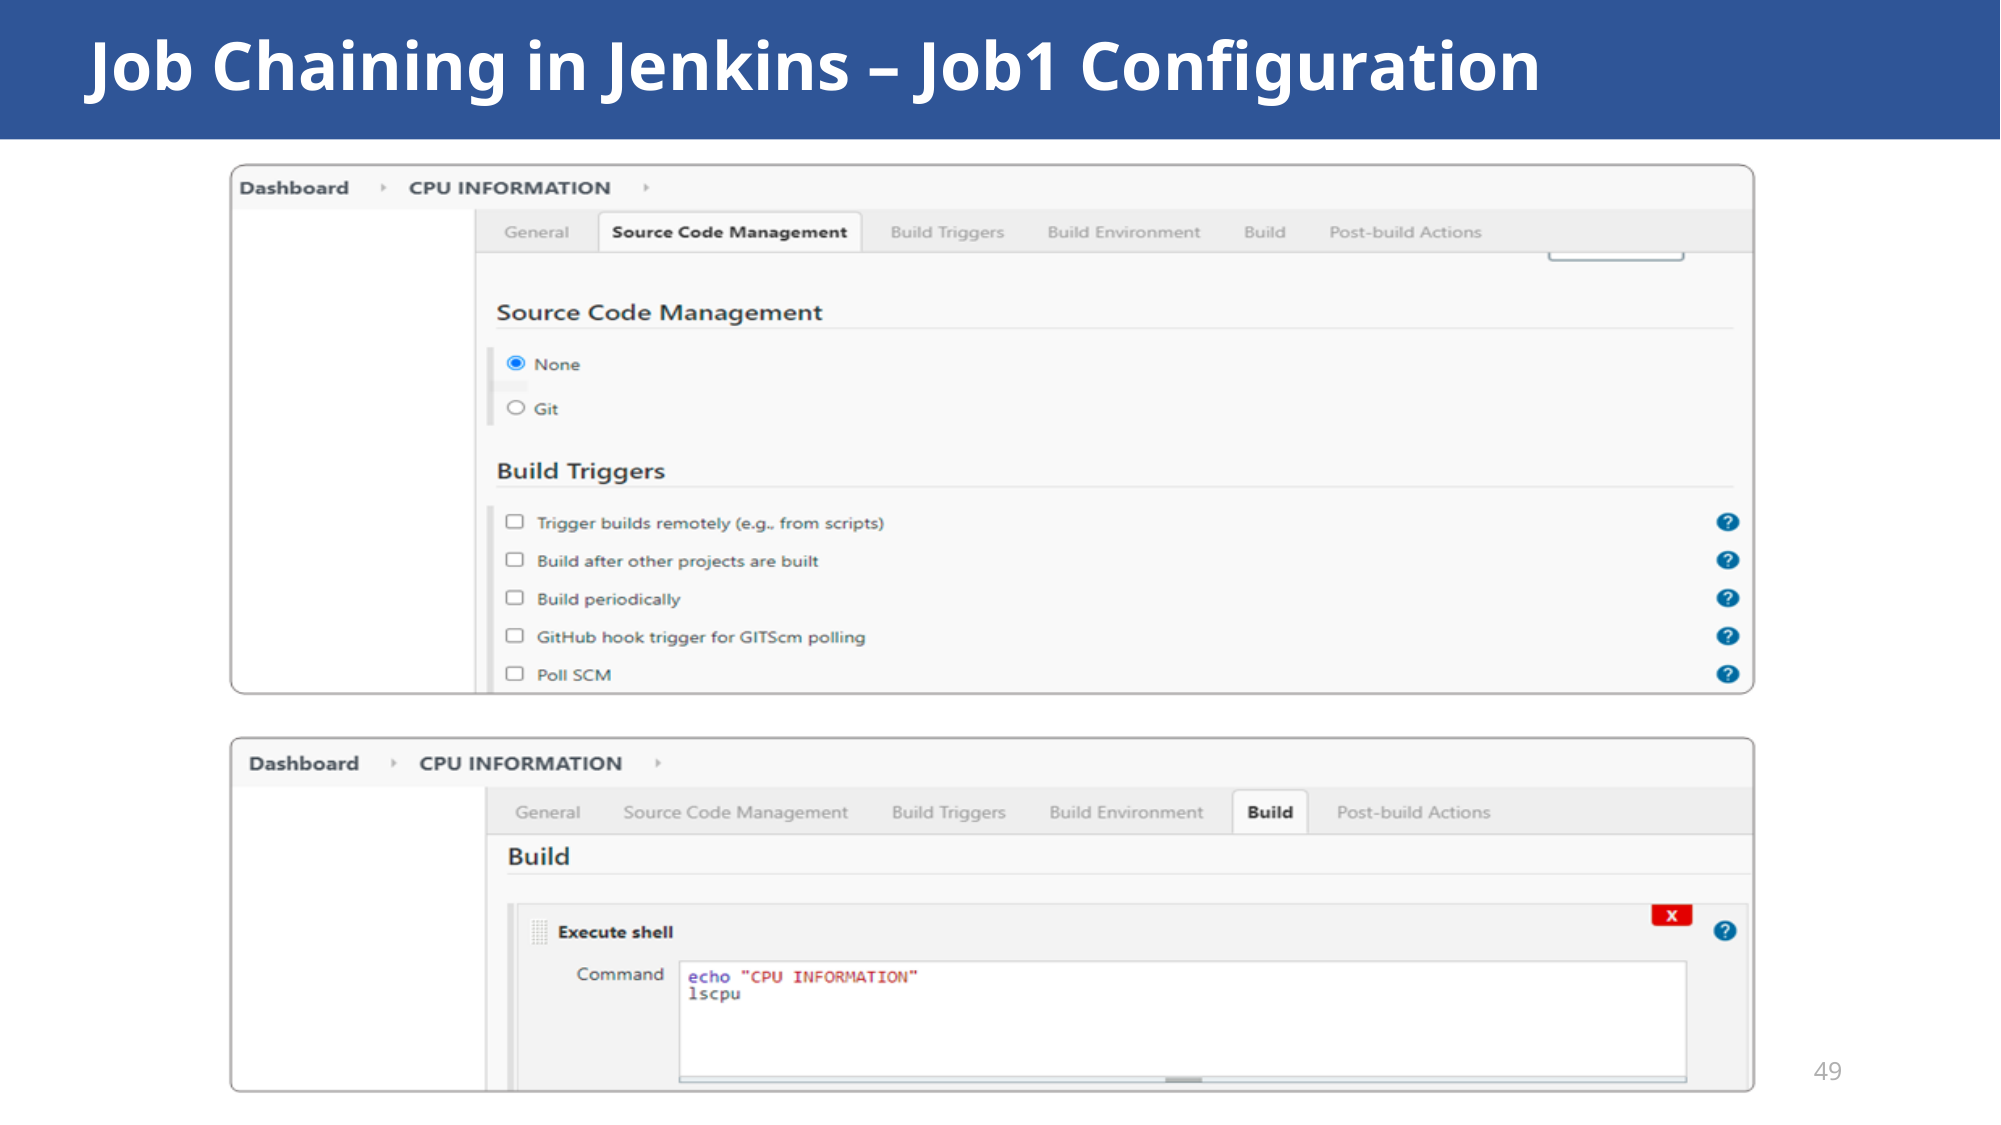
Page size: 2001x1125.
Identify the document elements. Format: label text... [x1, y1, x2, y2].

picture [223, 155, 1780, 1103]
slide_number 49 [1780, 1042, 1863, 1103]
title Job Chaining in Jenkins – Job1 Configuration [69, 26, 1625, 111]
